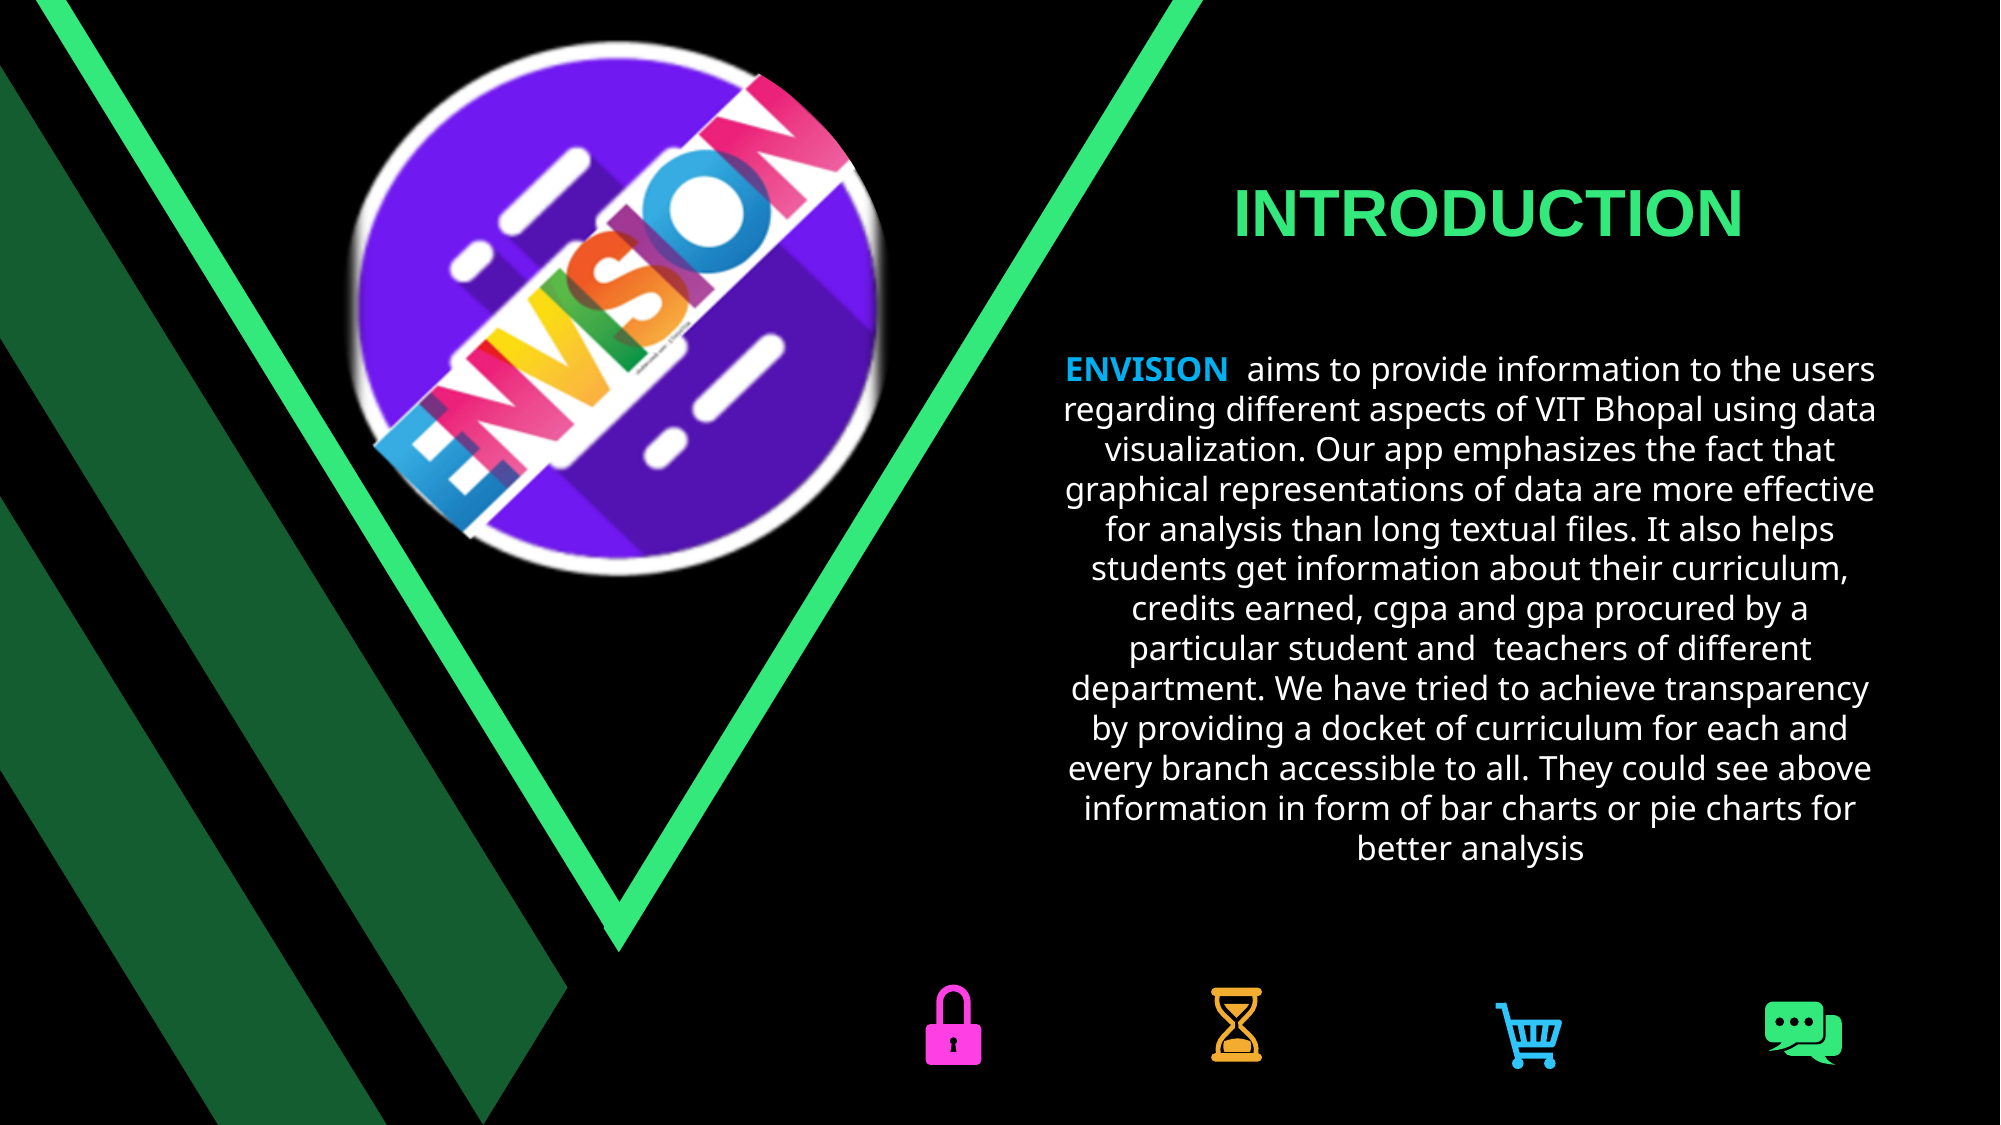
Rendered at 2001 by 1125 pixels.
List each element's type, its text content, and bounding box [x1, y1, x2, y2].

text_box INTRODUCTION [1108, 171, 1761, 249]
text_box [0, 63, 570, 1125]
text_box [1762, 999, 1844, 1067]
text_box [601, 596, 840, 955]
text_box [34, 0, 332, 487]
text_box [1493, 1000, 1564, 1072]
text_box [923, 982, 984, 1067]
text_box [399, 596, 630, 942]
picture [337, 34, 896, 588]
text_box [1209, 985, 1264, 1064]
text_box [899, 0, 1205, 500]
text_box ENVISION aims to provide information to the users regarding different aspects of VIT Bhopal using data visualization. Our app emphasizes the fact that graphical representations of data are more effective for analysis than long textual files. It also helps students get information about their curriculum, credits earned, cgpa and gpa procured by a particular student and teachers of different department. We have tried to achieve transparency by providing a docket of curriculum for each and every branch accessible to all. They could see above information in form of bar charts or pie charts for better analysis [1042, 340, 1900, 875]
